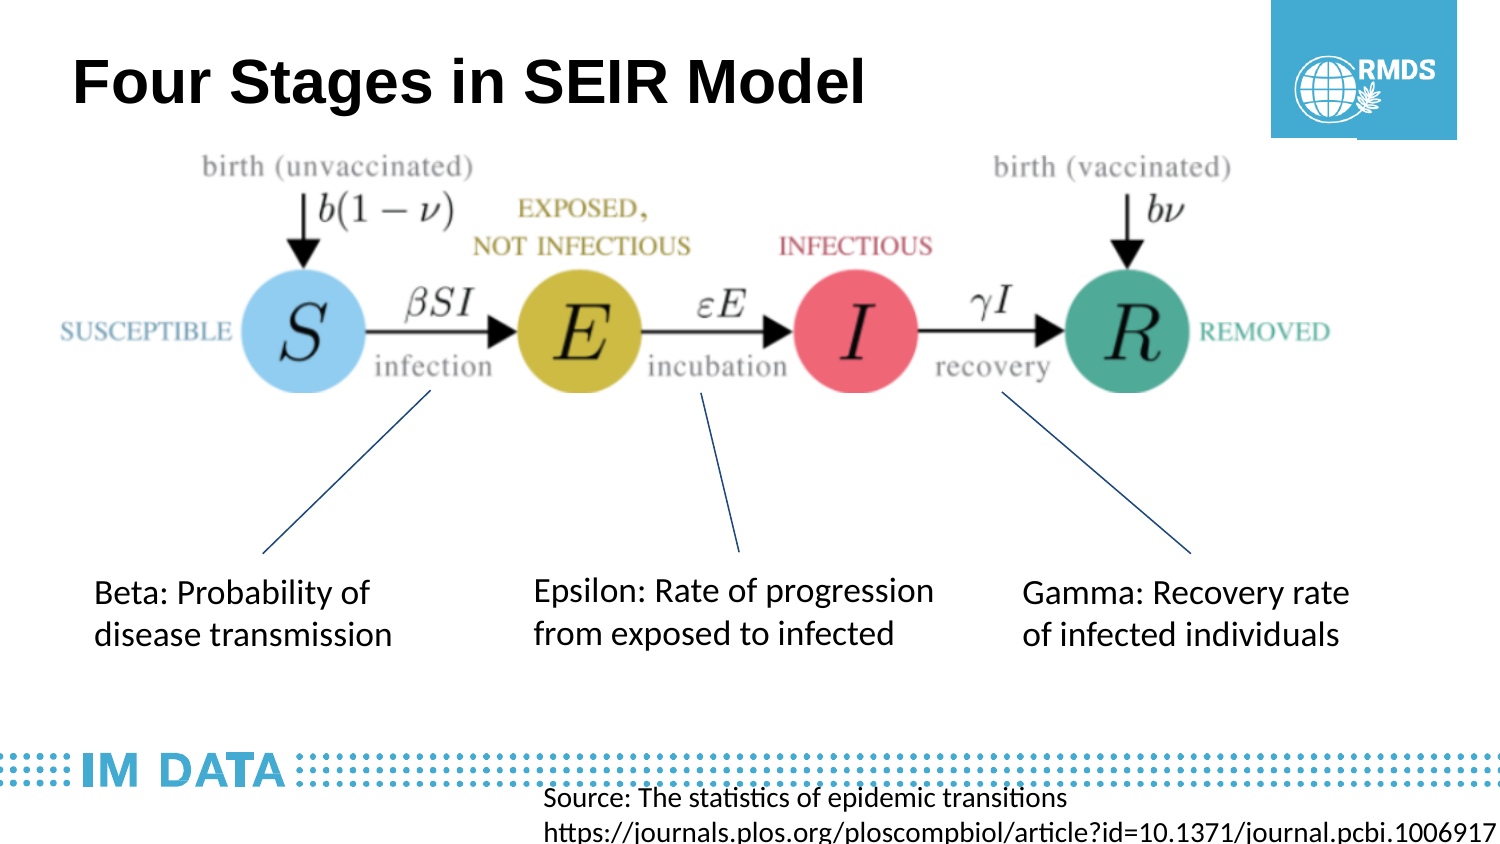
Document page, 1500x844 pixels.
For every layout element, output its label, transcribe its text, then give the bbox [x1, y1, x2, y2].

text_box Epsilon: Rate of progression from exposed to infected [518, 552, 960, 661]
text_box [1001, 391, 1192, 554]
text_box Source: The statistics of epidemic transitions https://journals.plos.org/ploscompbiol/article?id=10.1371/journal.pcbi.1006917 [528, 763, 1500, 836]
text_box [262, 389, 431, 554]
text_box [700, 392, 740, 553]
text_box Gamma: Recovery rate of infected individuals [1007, 553, 1375, 672]
picture [296, 753, 1500, 787]
picture [45, 0, 1458, 394]
text_box Four Stages in SEIR Model [57, 26, 892, 115]
text_box Beta: Probability of disease transmission [79, 553, 447, 663]
